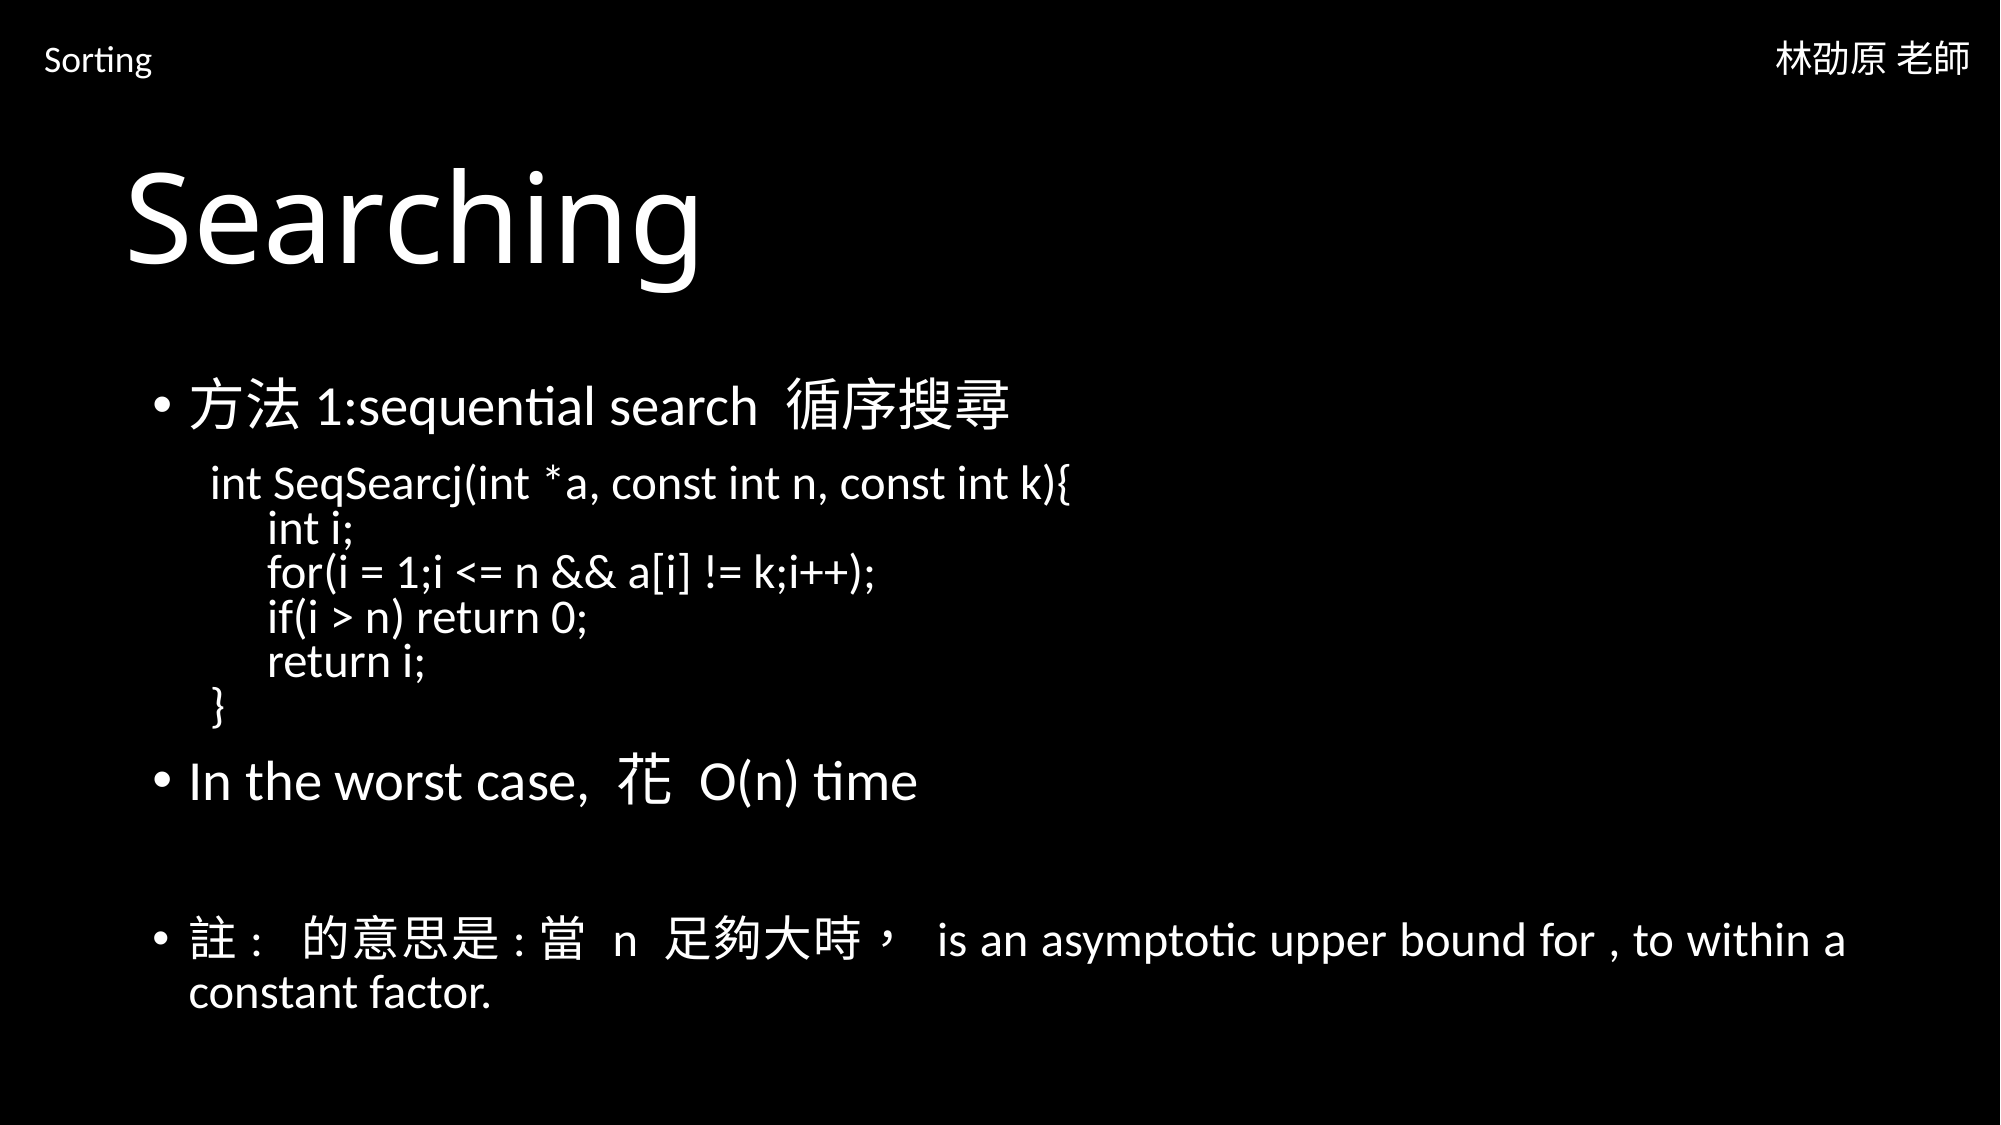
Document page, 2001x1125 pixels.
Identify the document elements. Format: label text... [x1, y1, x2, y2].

text_box 林劭原 老師 [1760, 27, 1987, 87]
title Searching [109, 114, 1905, 333]
text_box Sorting [29, 27, 168, 87]
